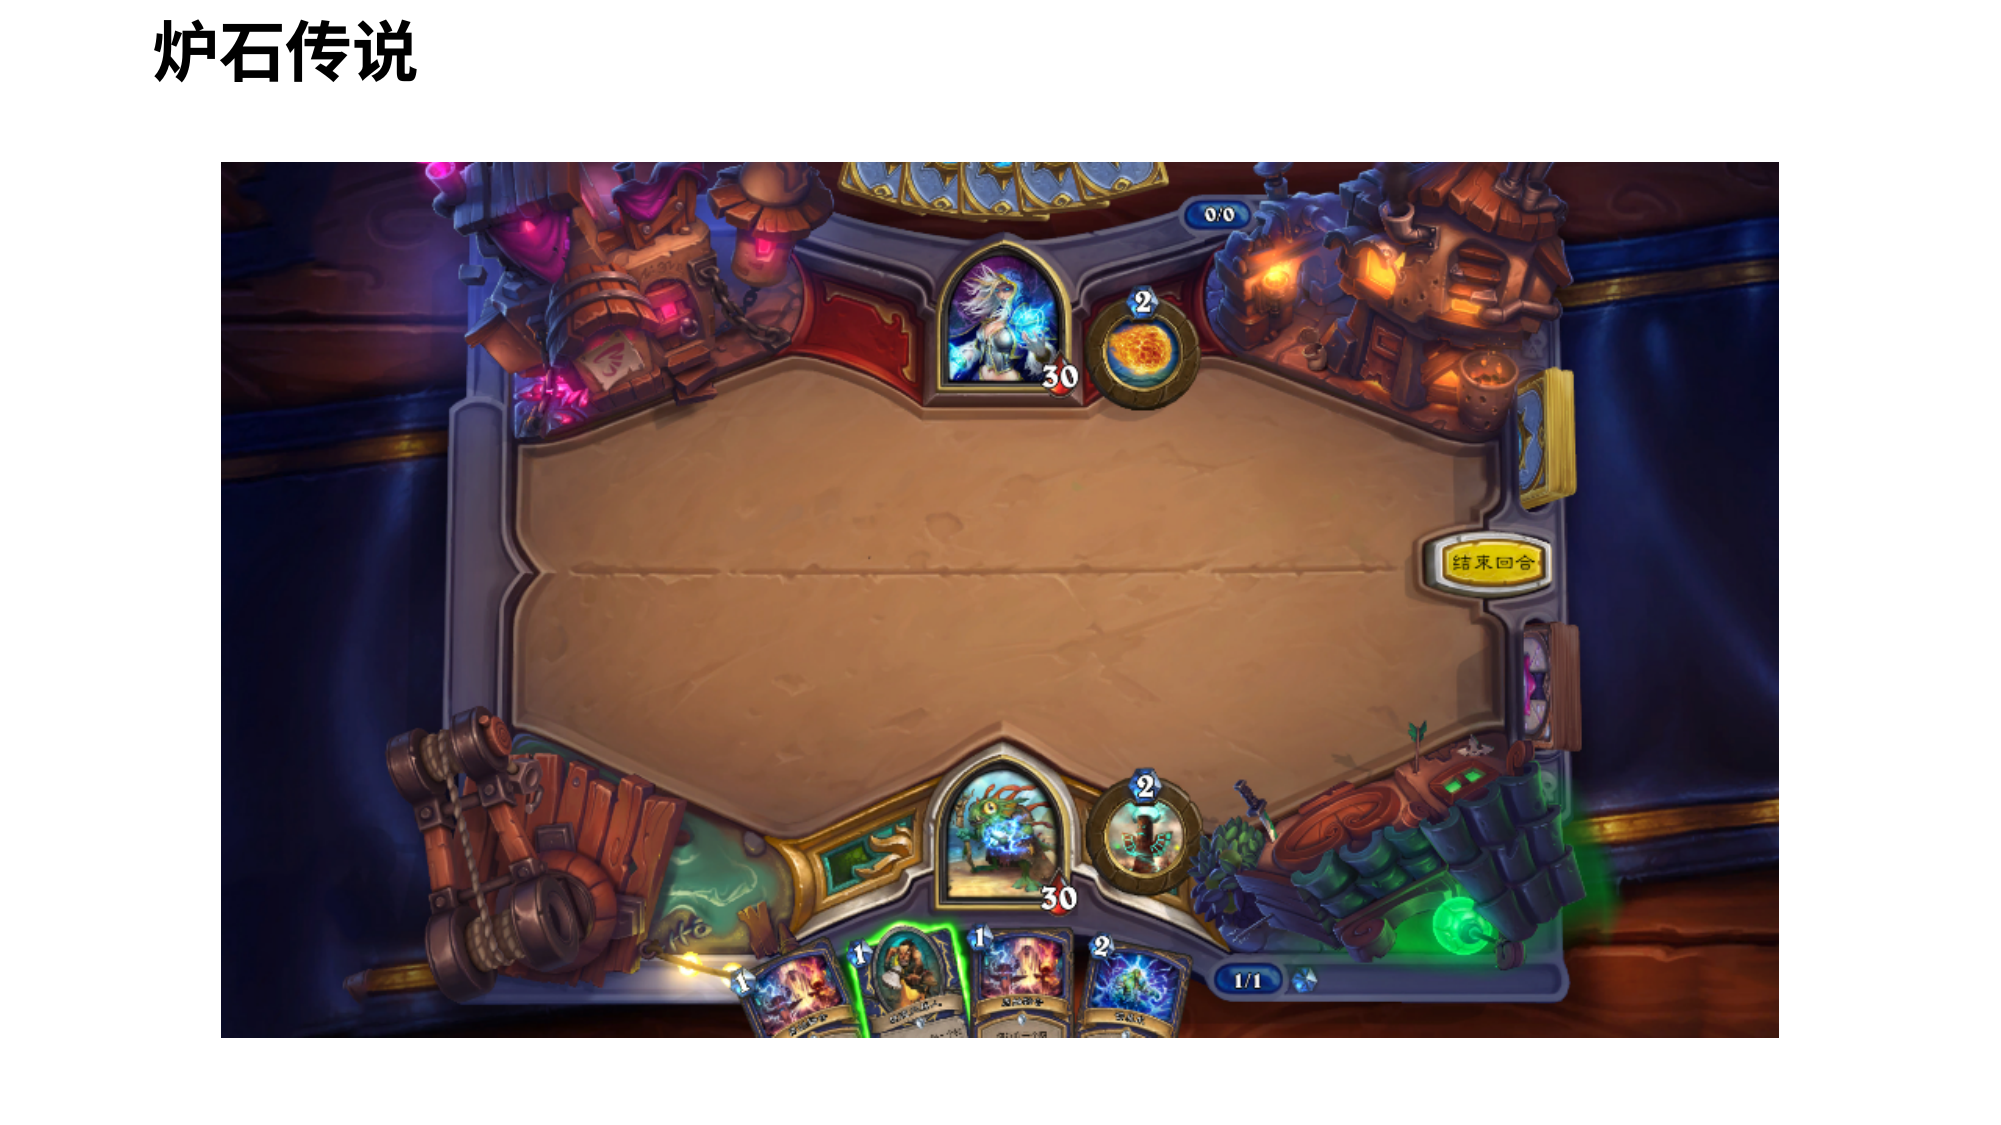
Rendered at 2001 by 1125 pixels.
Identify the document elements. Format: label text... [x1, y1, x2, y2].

list 炉石传说 [137, 11, 1863, 1097]
picture [221, 162, 1779, 1038]
